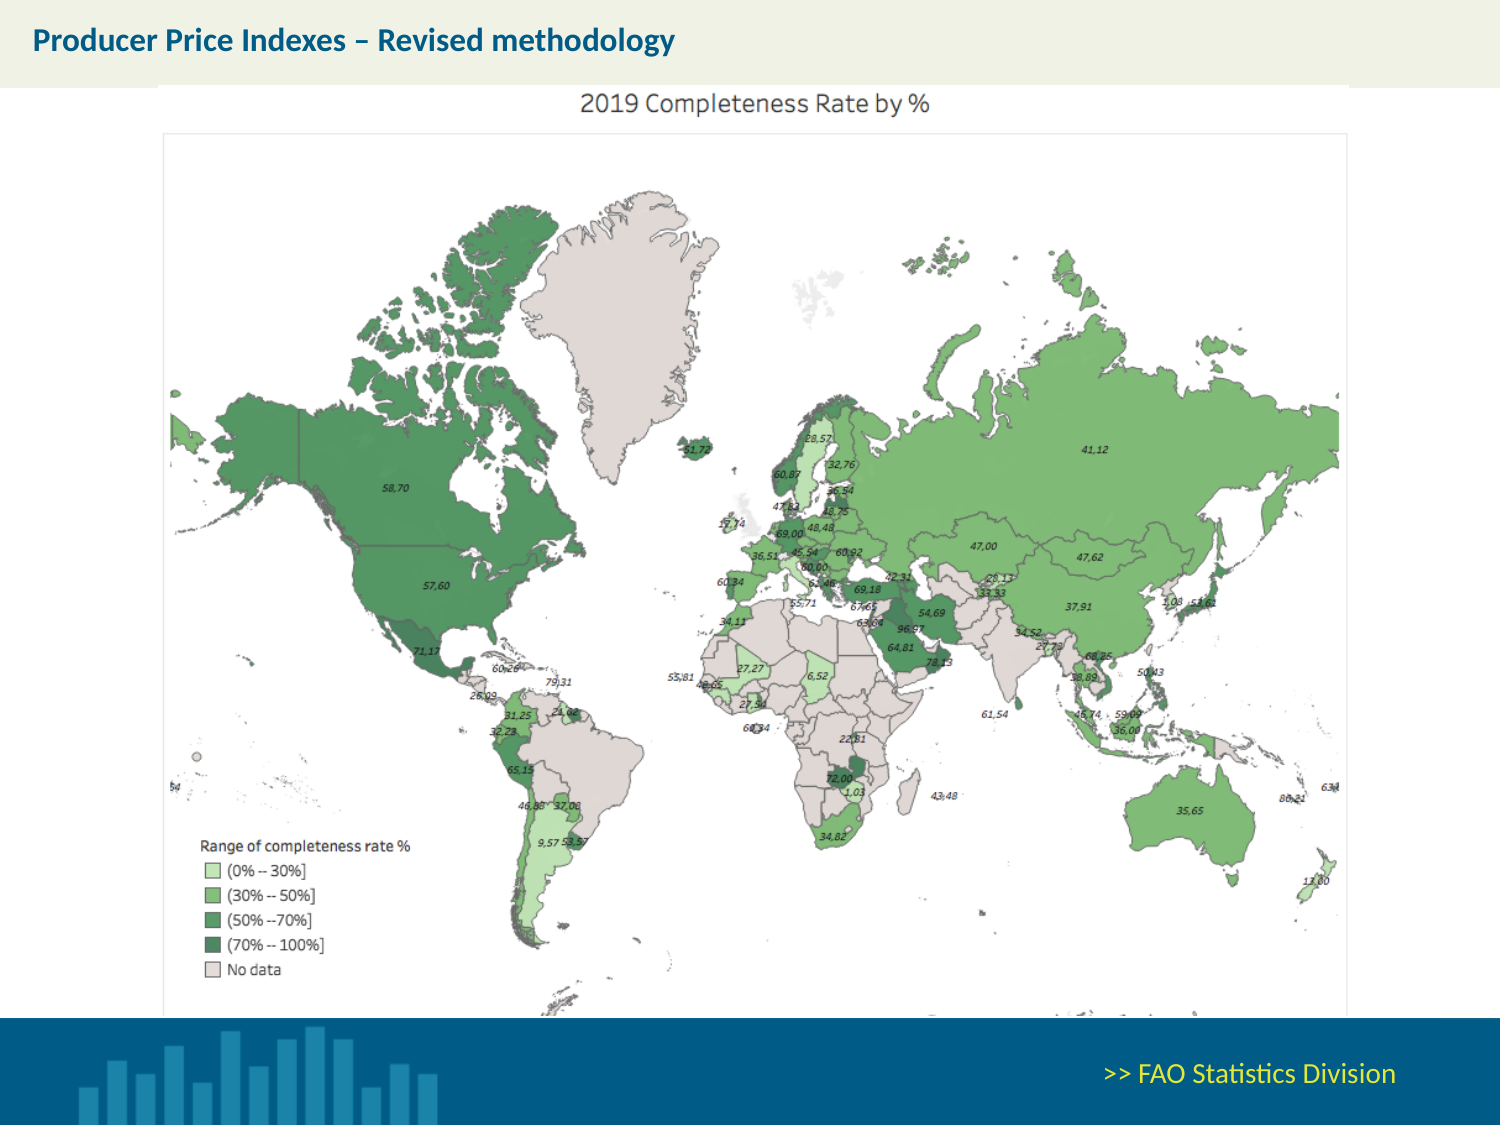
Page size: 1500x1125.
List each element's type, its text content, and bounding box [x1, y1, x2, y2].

list Producer Price Indexes – Revised methodology [18, 15, 845, 74]
picture [158, 85, 1350, 1016]
